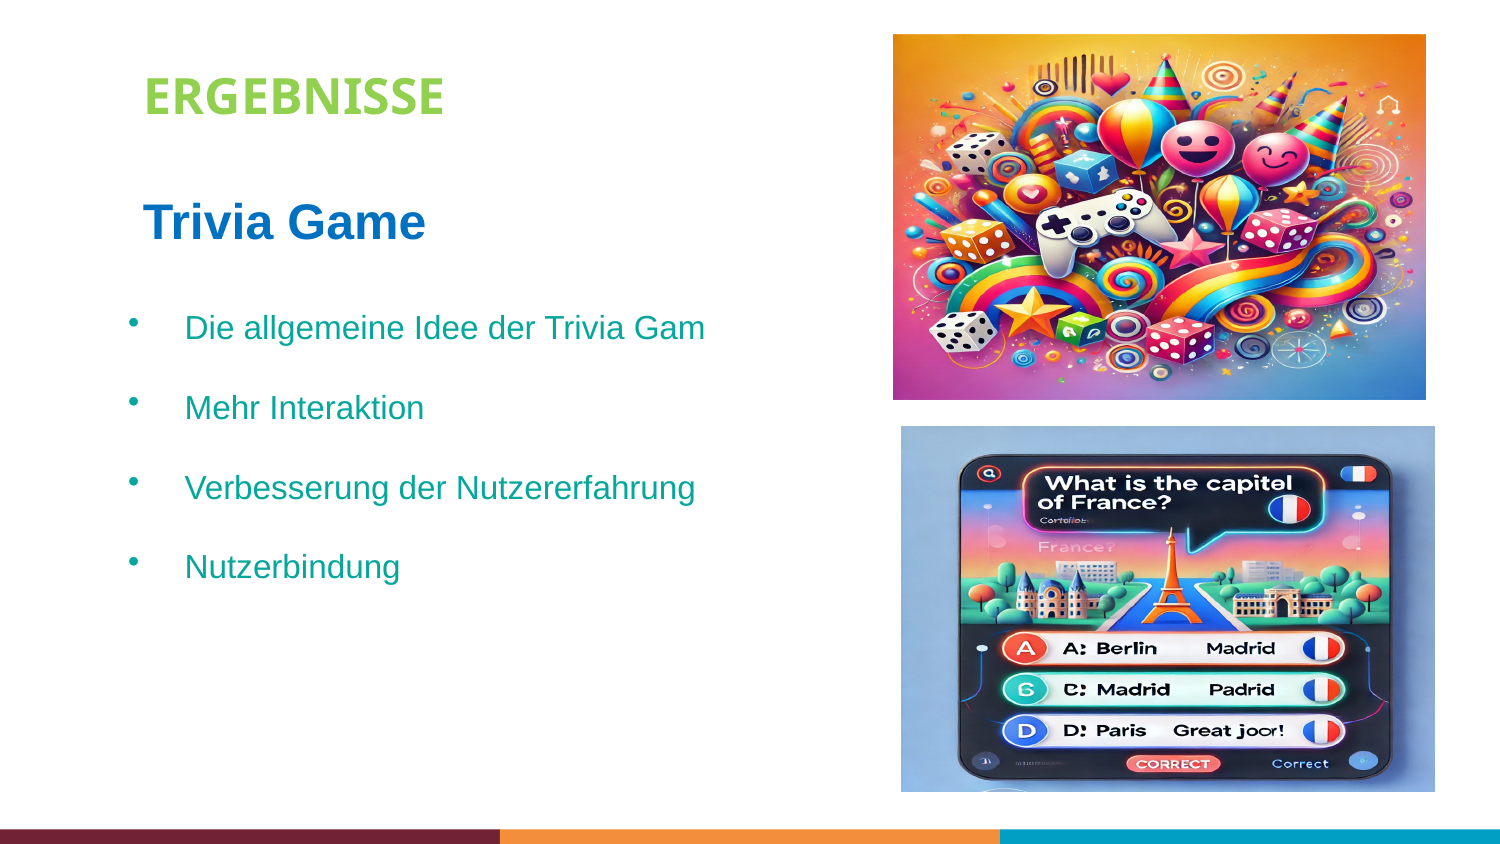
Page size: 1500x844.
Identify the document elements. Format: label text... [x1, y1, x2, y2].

text_box Trivia Game [128, 181, 488, 257]
picture [892, 34, 1427, 401]
text_box ERGEBNISSE [128, 57, 879, 132]
picture [901, 425, 1435, 792]
text_box Die allgemeine Idee der Trivia Gam Mehr Interaktion Verbesserung der Nutzererfahrung Nutzerbindung [128, 306, 818, 843]
